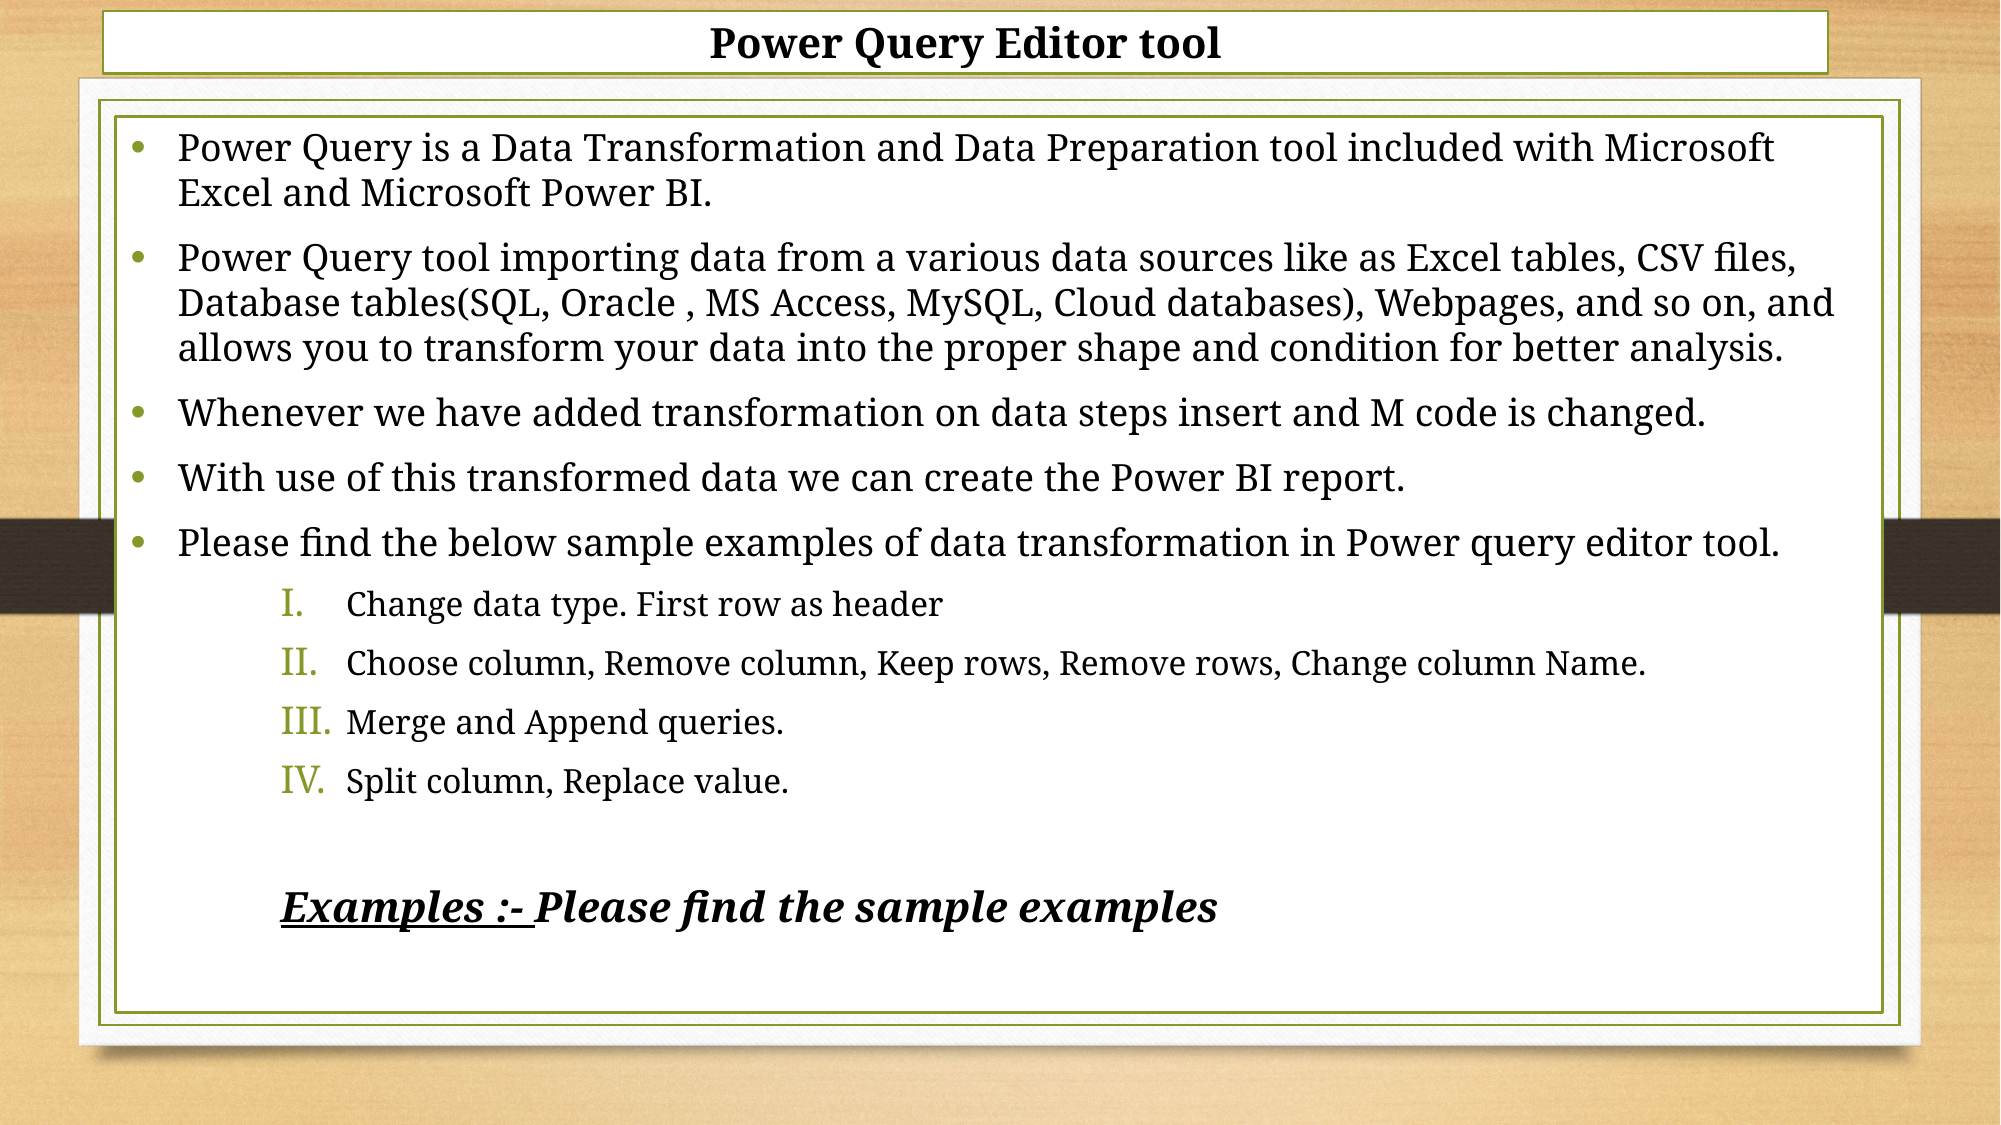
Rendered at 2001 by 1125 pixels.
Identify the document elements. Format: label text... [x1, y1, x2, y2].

title Power Query Editor tool [102, 10, 1829, 75]
list Power Query is a Data Transformation and Data Preparation tool included with Microsoft Excel and Microsoft Power BI. Power Query tool importing data from a various data sources like as Excel tables, CSV files, Database tables(SQL, Oracle , MS Access, MySQL, Cloud databases), Webpages, and so on, and allows you to transform your data into the proper shape and condition for better analysis. Whenever we have added transformation on data steps insert and M code is changed. With use of this transformed data we can create the Power BI report. Please find the below sample examples of data transformation in Power query editor tool. Change data type. First row as header Choose column, Remove column, Keep rows, Remove rows, Change column Name. Merge and Append queries. Split column, Replace value. Examples :- Please find the sample examples [114, 115, 1884, 1014]
picture [0, 0, 2001, 1125]
